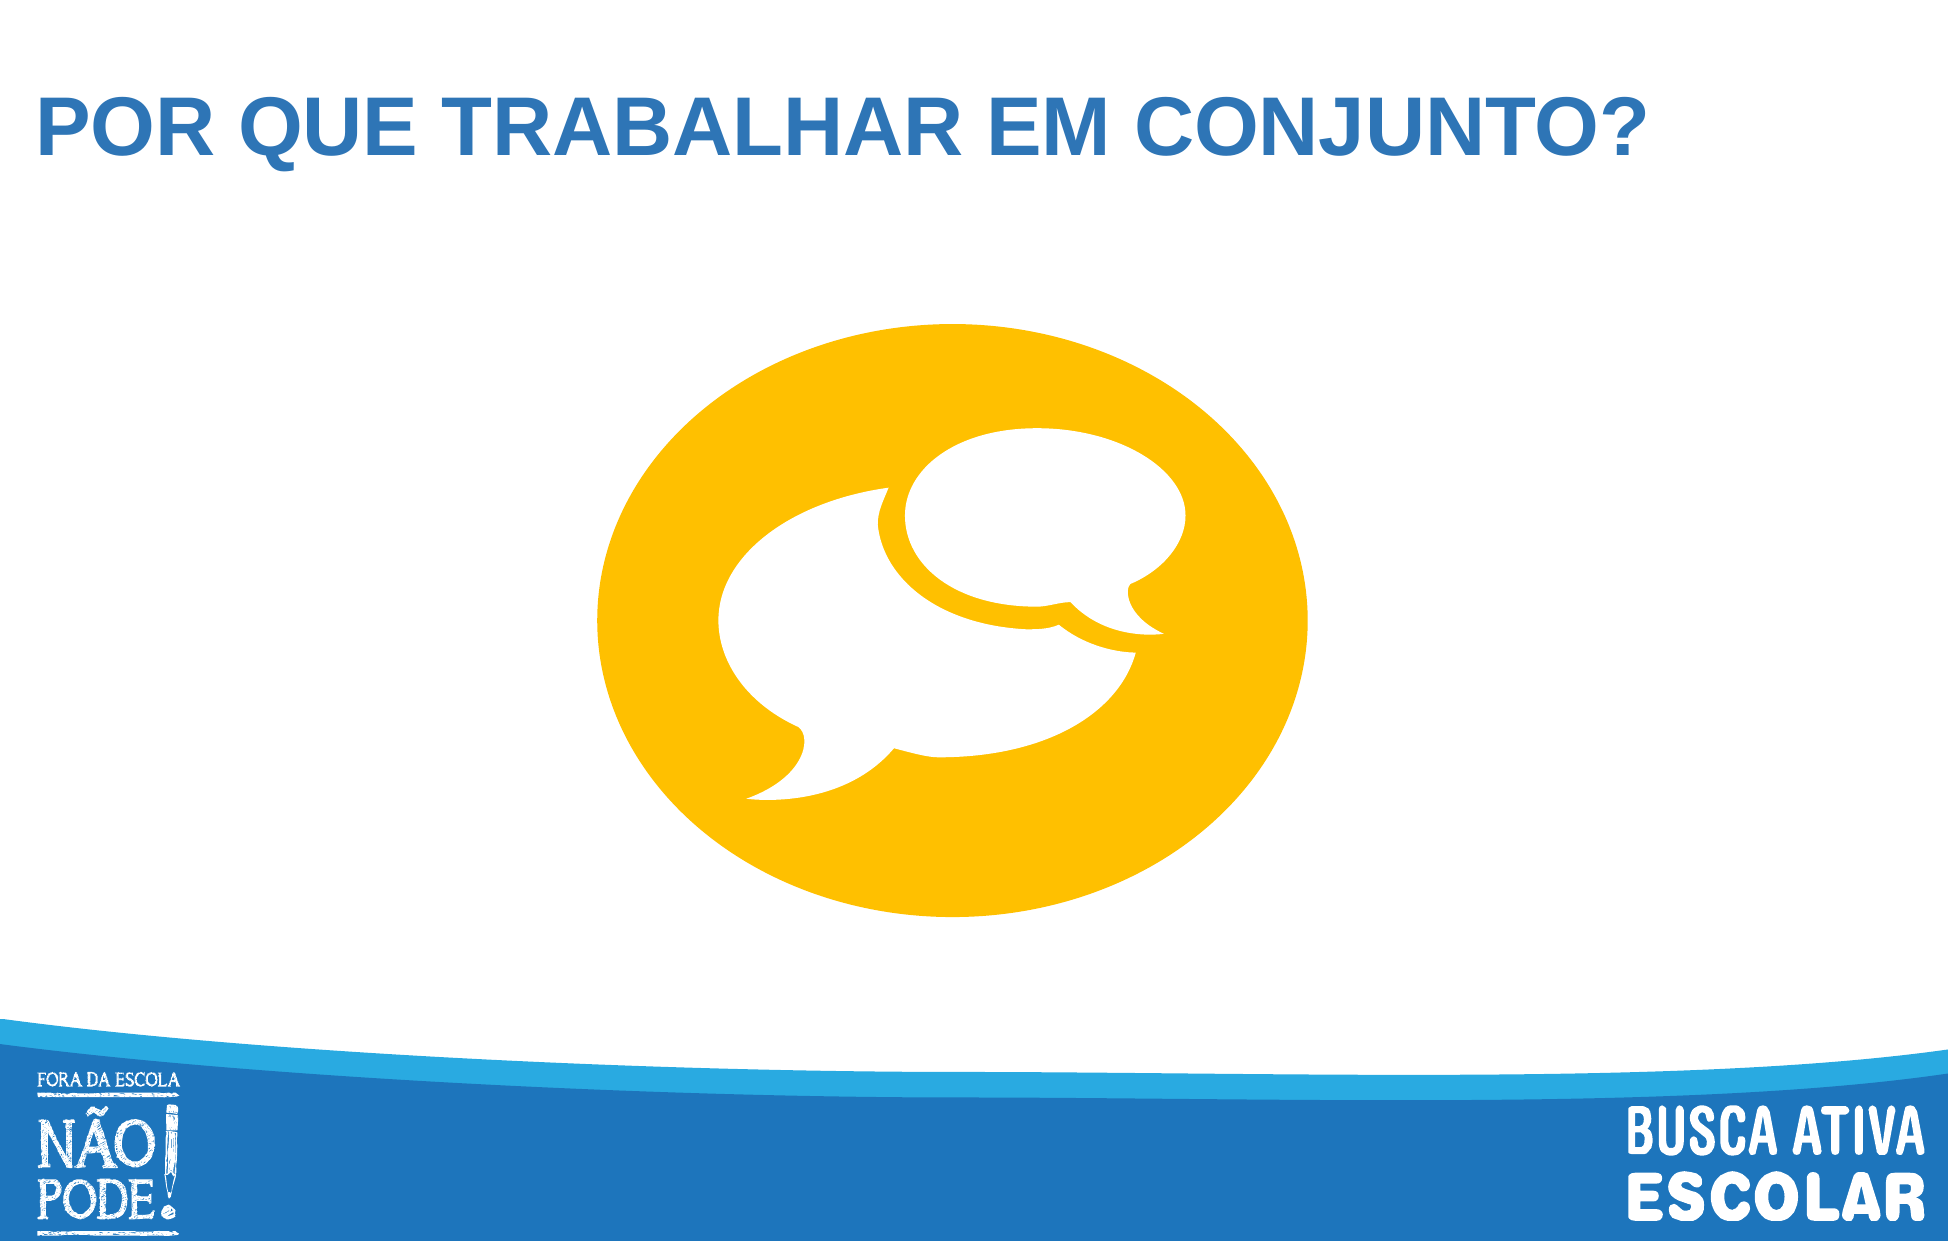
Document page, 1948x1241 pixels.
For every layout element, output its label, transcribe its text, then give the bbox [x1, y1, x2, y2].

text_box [597, 324, 1308, 918]
title POR QUE TRABALHAR EM CONJUNTO? [34, 71, 1900, 220]
